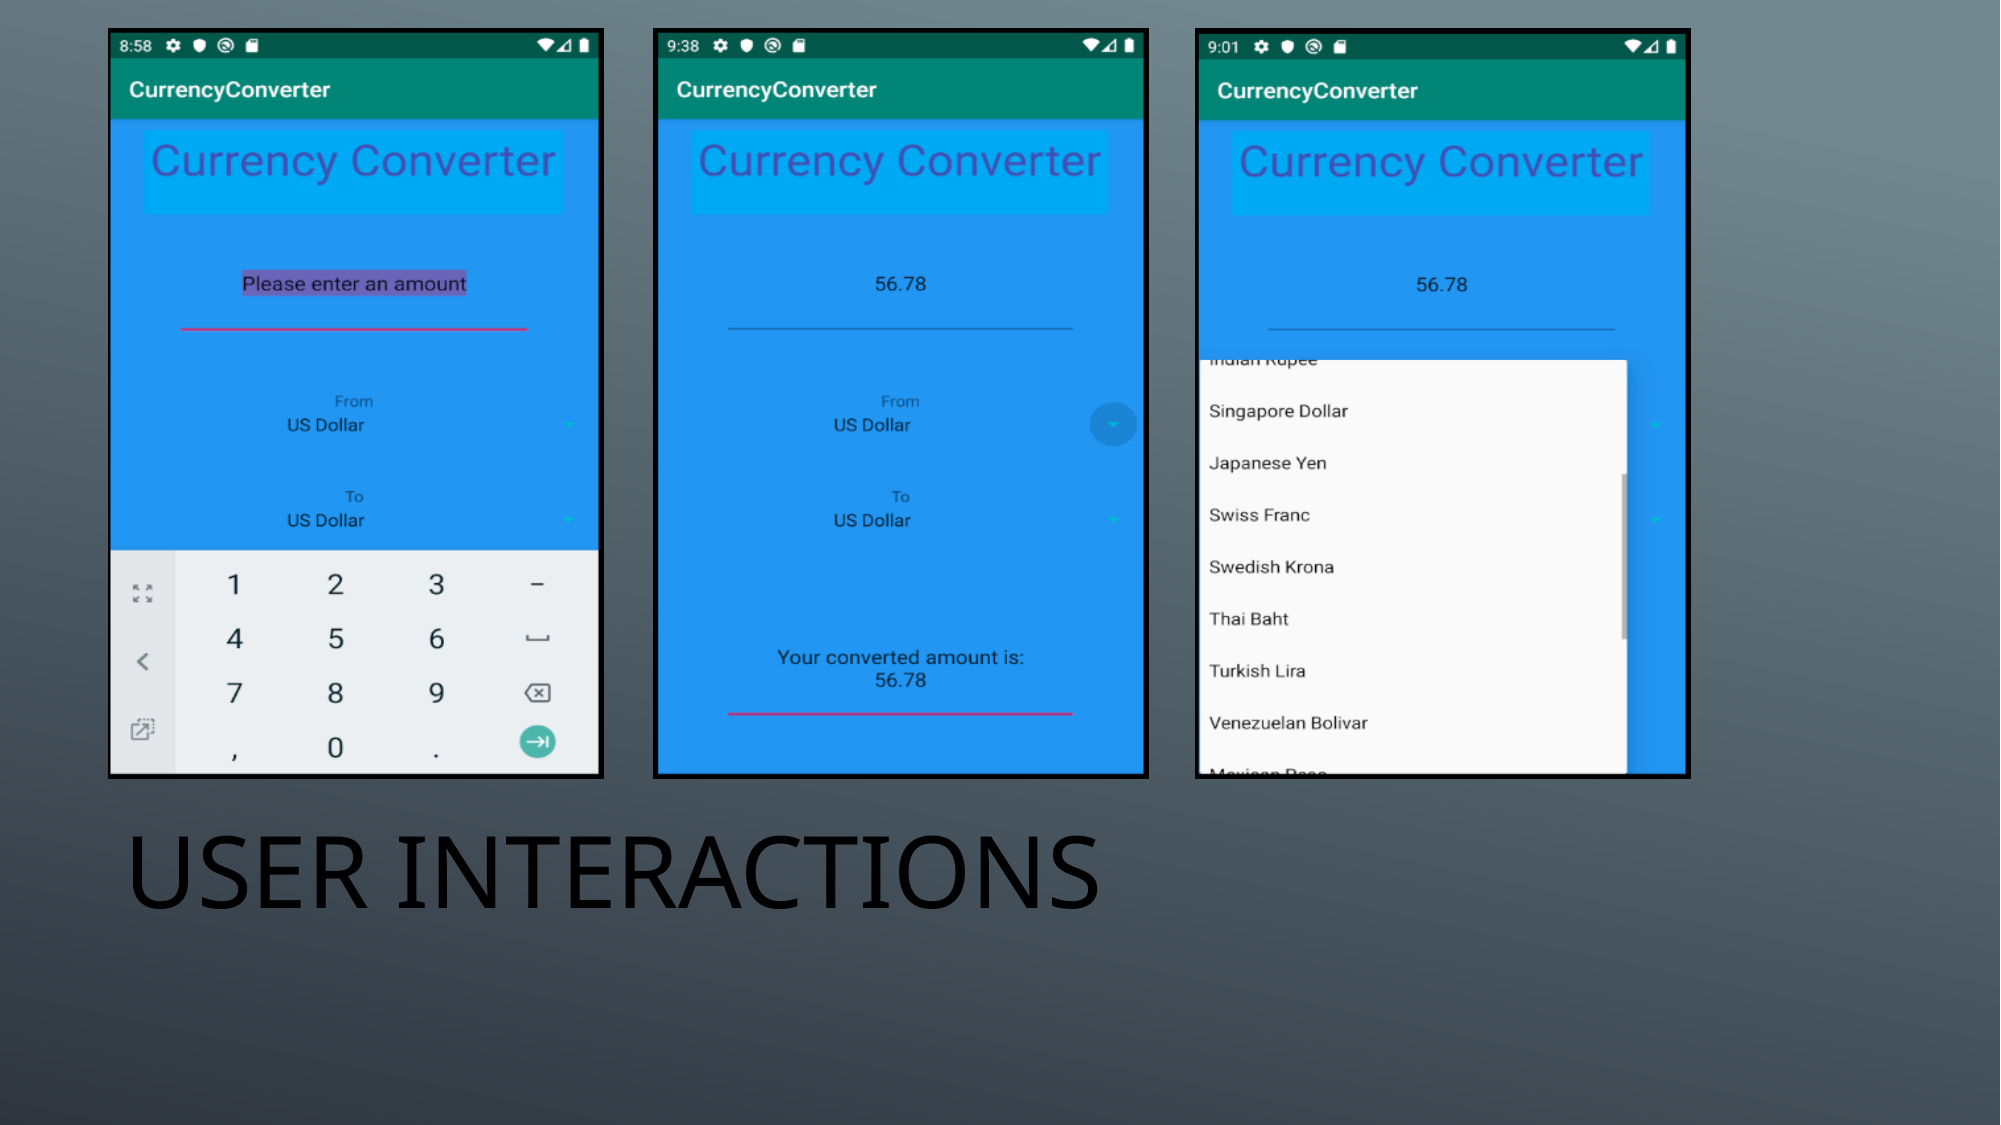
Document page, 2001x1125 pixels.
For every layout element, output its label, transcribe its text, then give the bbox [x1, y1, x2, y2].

title User interactions [109, 733, 1677, 937]
picture [653, 28, 1149, 779]
picture [1194, 28, 1691, 779]
picture [107, 28, 604, 779]
